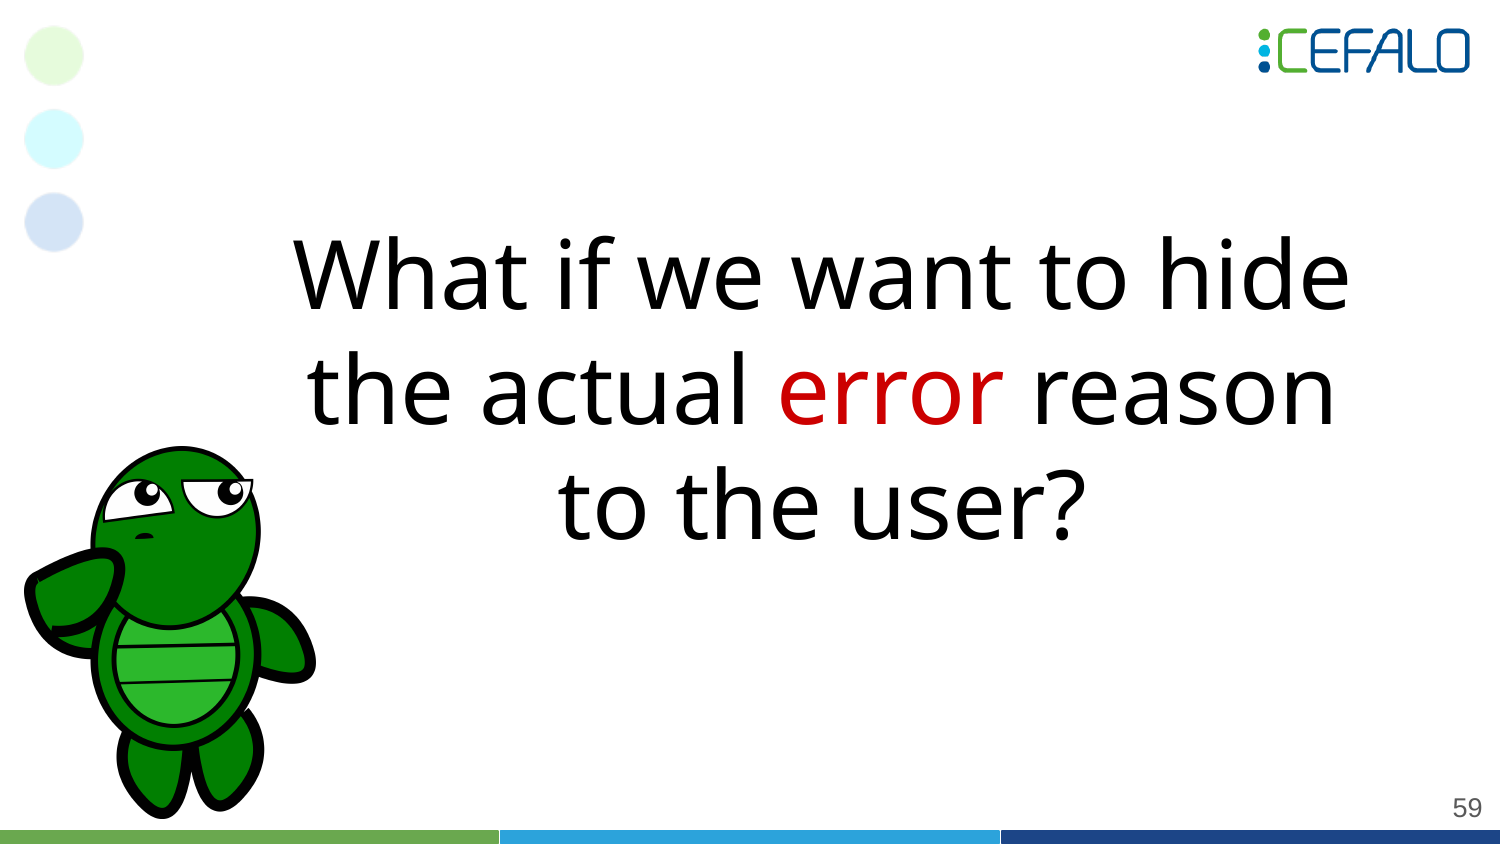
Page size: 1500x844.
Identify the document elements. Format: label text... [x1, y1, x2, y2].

picture [1258, 28, 1470, 73]
slide_number ‹#› [1403, 779, 1494, 844]
picture [24, 446, 316, 819]
title What if we want to hide the actual error reason to the user? [256, 340, 1390, 432]
